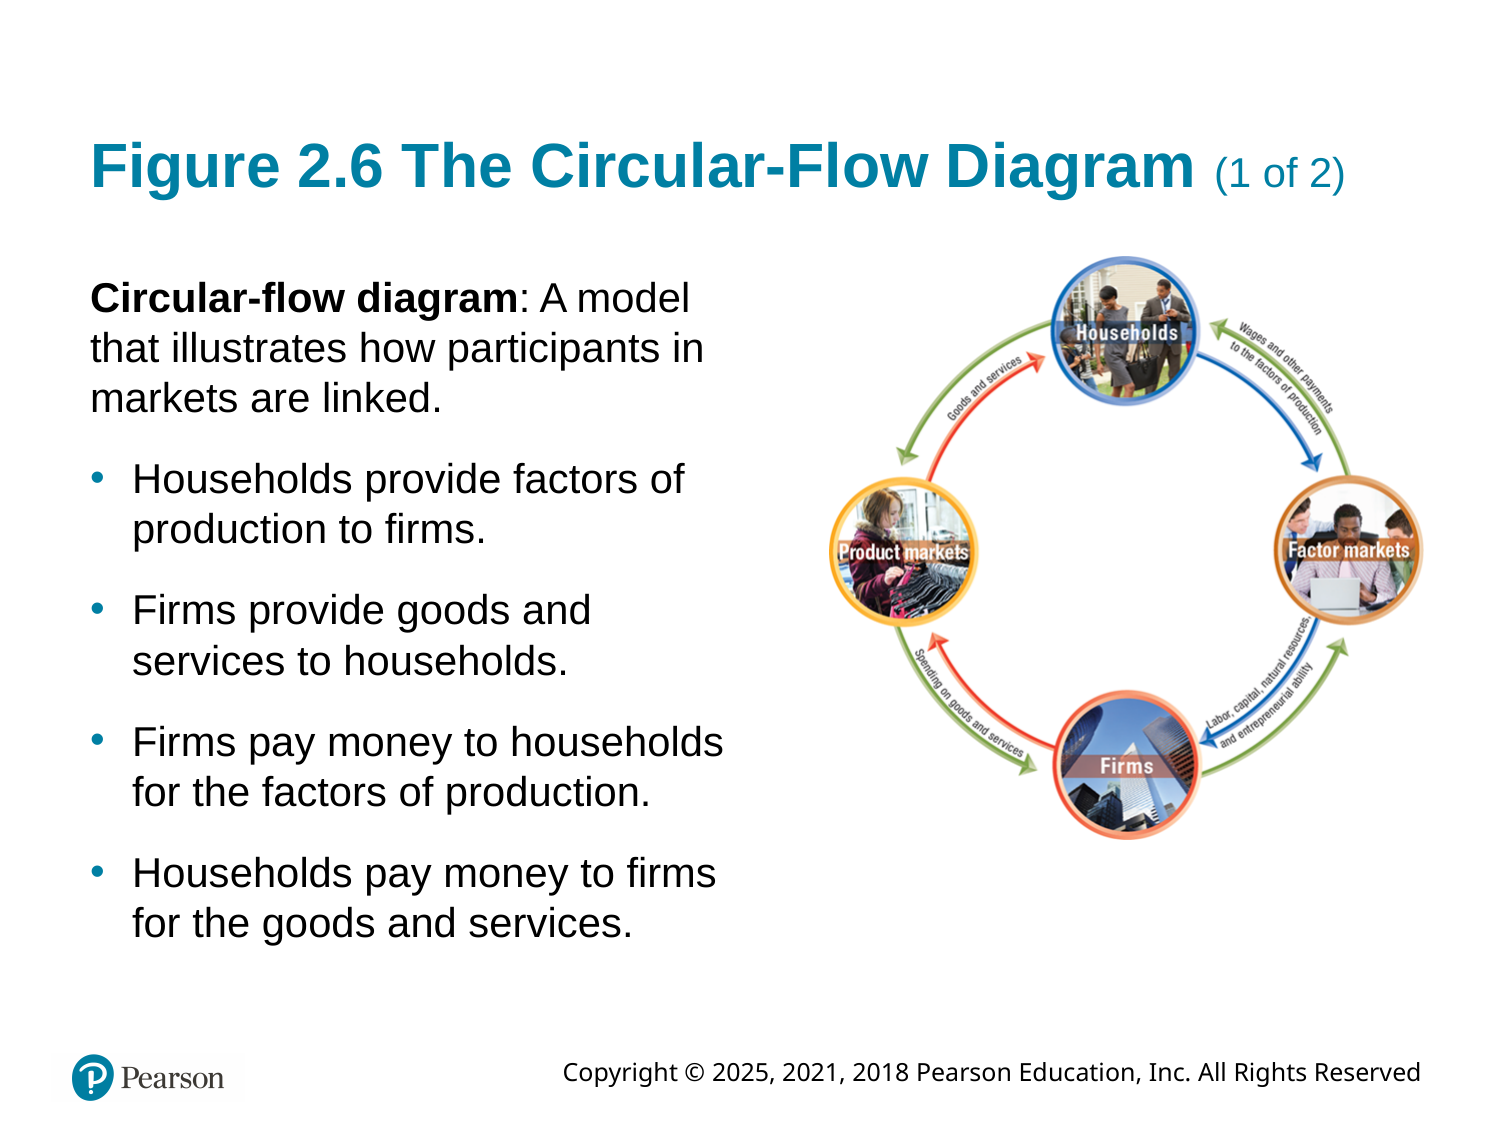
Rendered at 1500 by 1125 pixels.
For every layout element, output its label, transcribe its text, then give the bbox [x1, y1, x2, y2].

list Circular-flow diagram: A model that illustrates how participants in markets are linked. Households provide factors of production to firms. Firms provide goods and services to households. Firms pay money to households for the factors of production. Households pay money to firms for the goods and services. [75, 255, 746, 977]
title Figure 2.6 The Circular-Flow Diagram (1 of 2) [75, 35, 1425, 216]
picture [51, 1053, 245, 1102]
picture [828, 256, 1424, 841]
